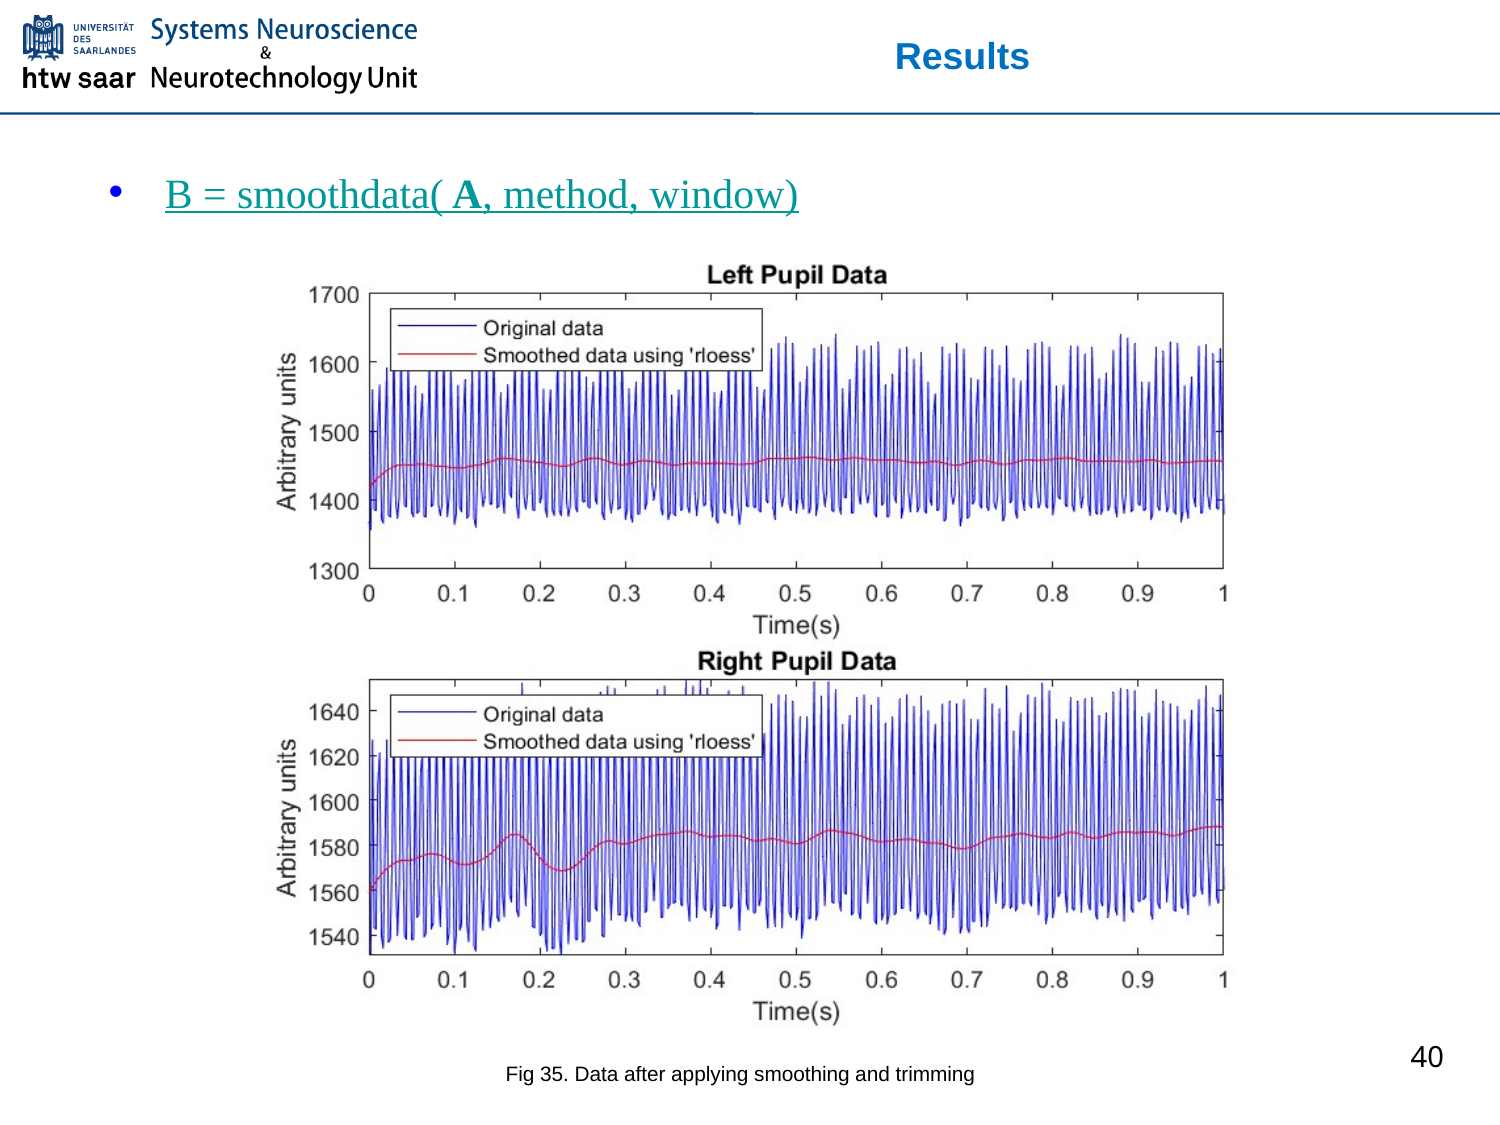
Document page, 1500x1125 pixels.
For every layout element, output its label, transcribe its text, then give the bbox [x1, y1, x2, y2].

text_box B = smoothdata( A, method, window) [93, 158, 845, 224]
picture [226, 232, 1329, 1046]
title Results [430, 7, 1495, 102]
text_box 40 [1154, 1031, 1459, 1081]
text_box Fig 35. Data after applying smoothing and trimming [490, 1053, 1242, 1093]
picture [23, 15, 417, 94]
